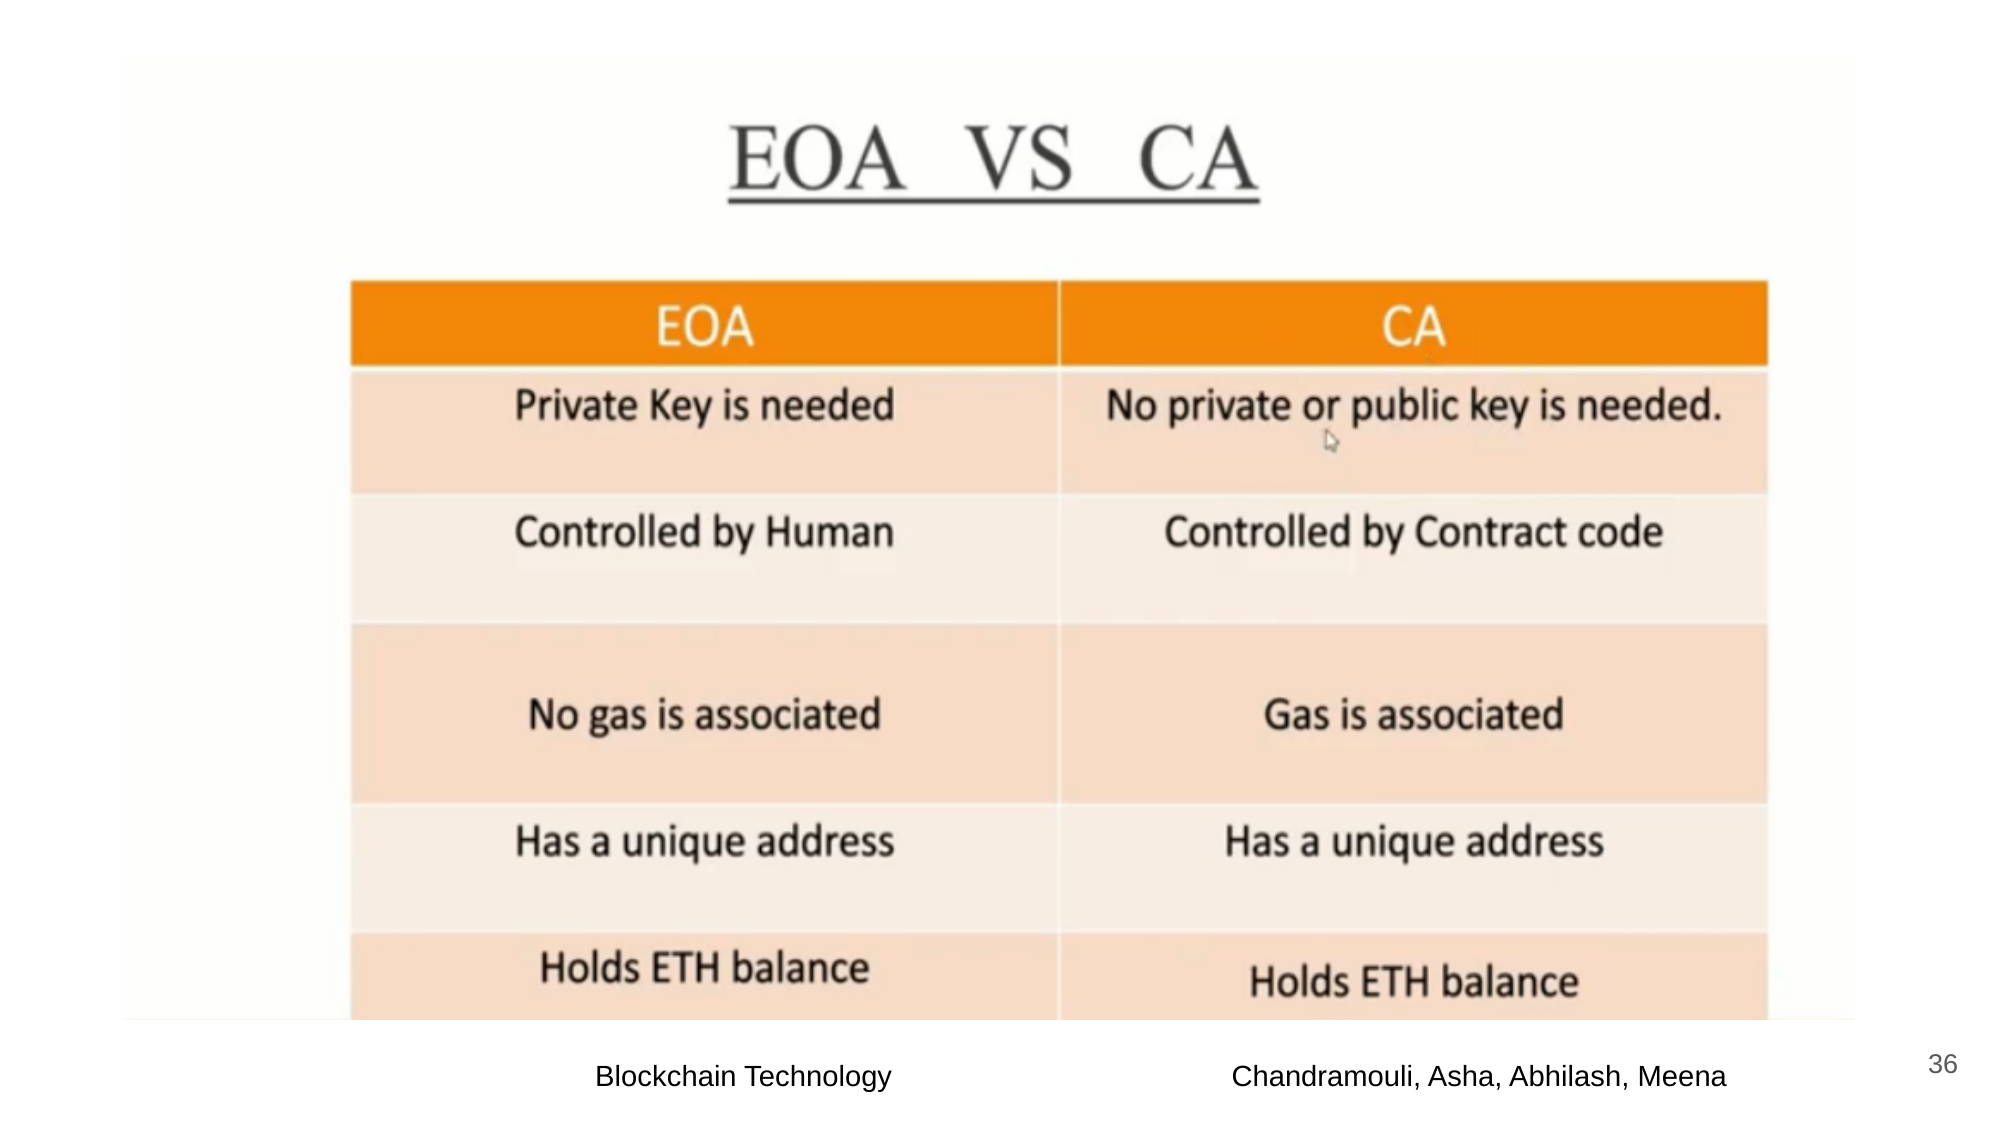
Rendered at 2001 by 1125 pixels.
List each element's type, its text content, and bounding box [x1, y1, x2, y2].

picture [122, 56, 1855, 1021]
slide_number Chandramouli, Asha, Abhilash, Meena [1216, 1050, 1853, 1095]
footer Blockchain Technology [283, 1050, 1205, 1095]
slide_number 36 [1853, 1019, 1974, 1106]
